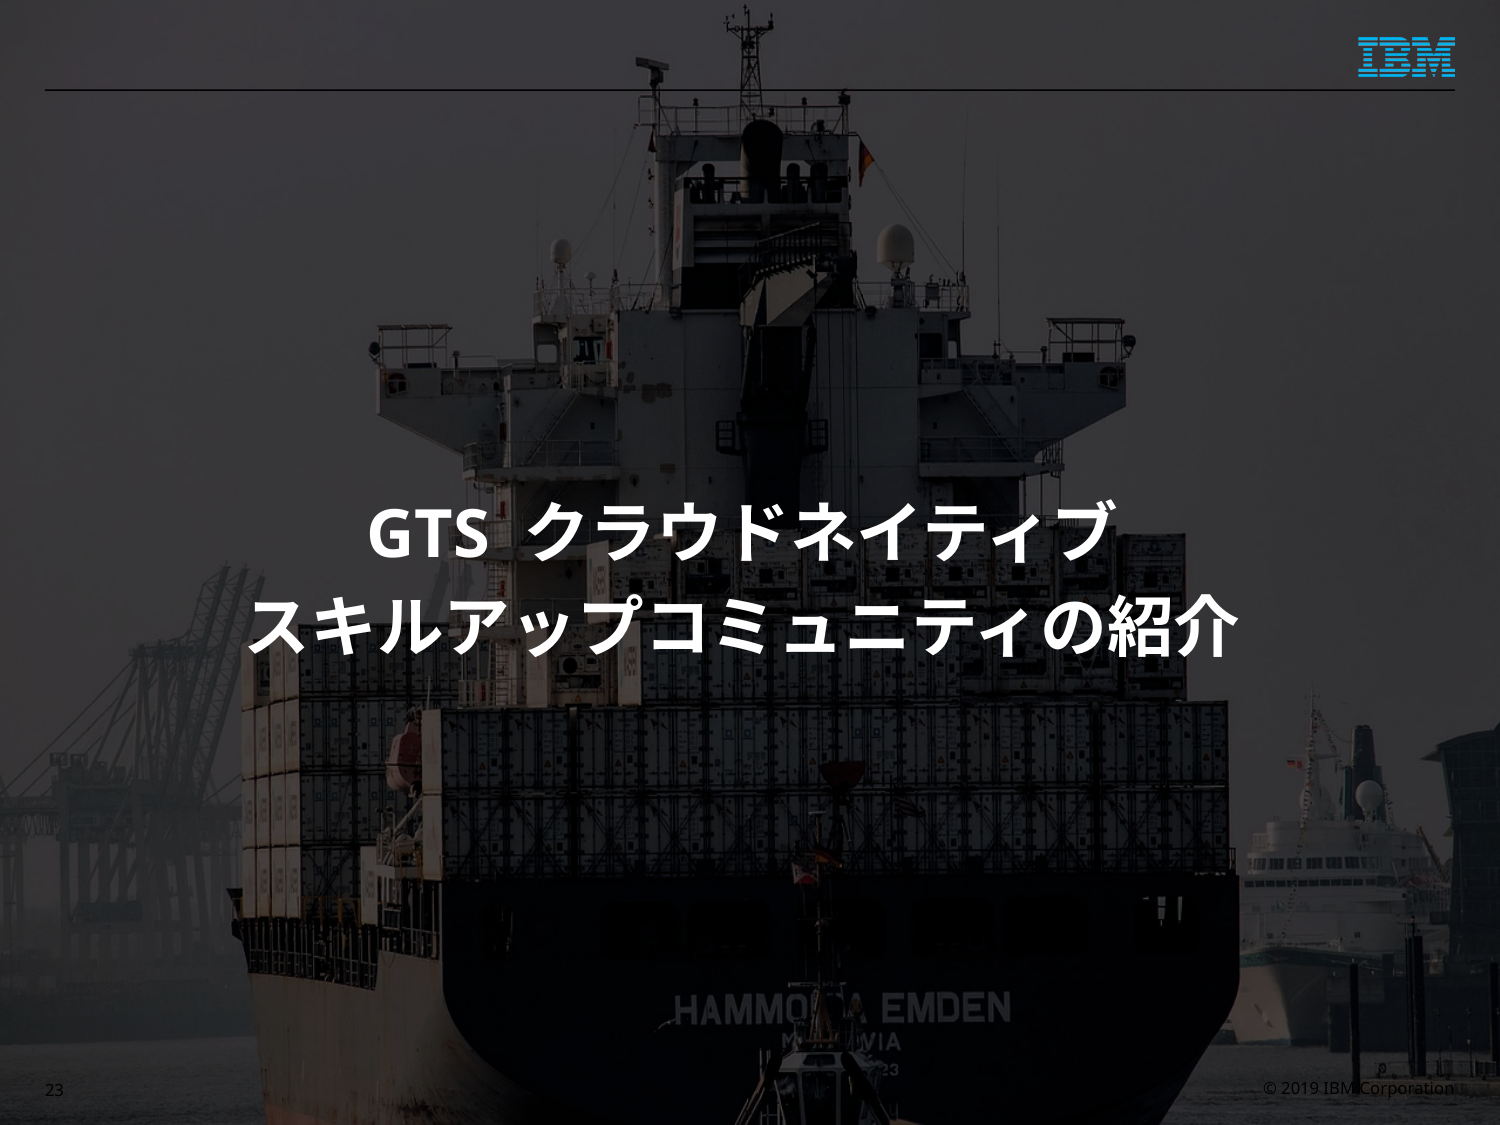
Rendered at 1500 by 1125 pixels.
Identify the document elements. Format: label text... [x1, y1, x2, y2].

picture [0, 0, 1500, 1125]
list GTS クラウドネイティブ スキルアップコミュニティの紹介 [29, 113, 1455, 1043]
